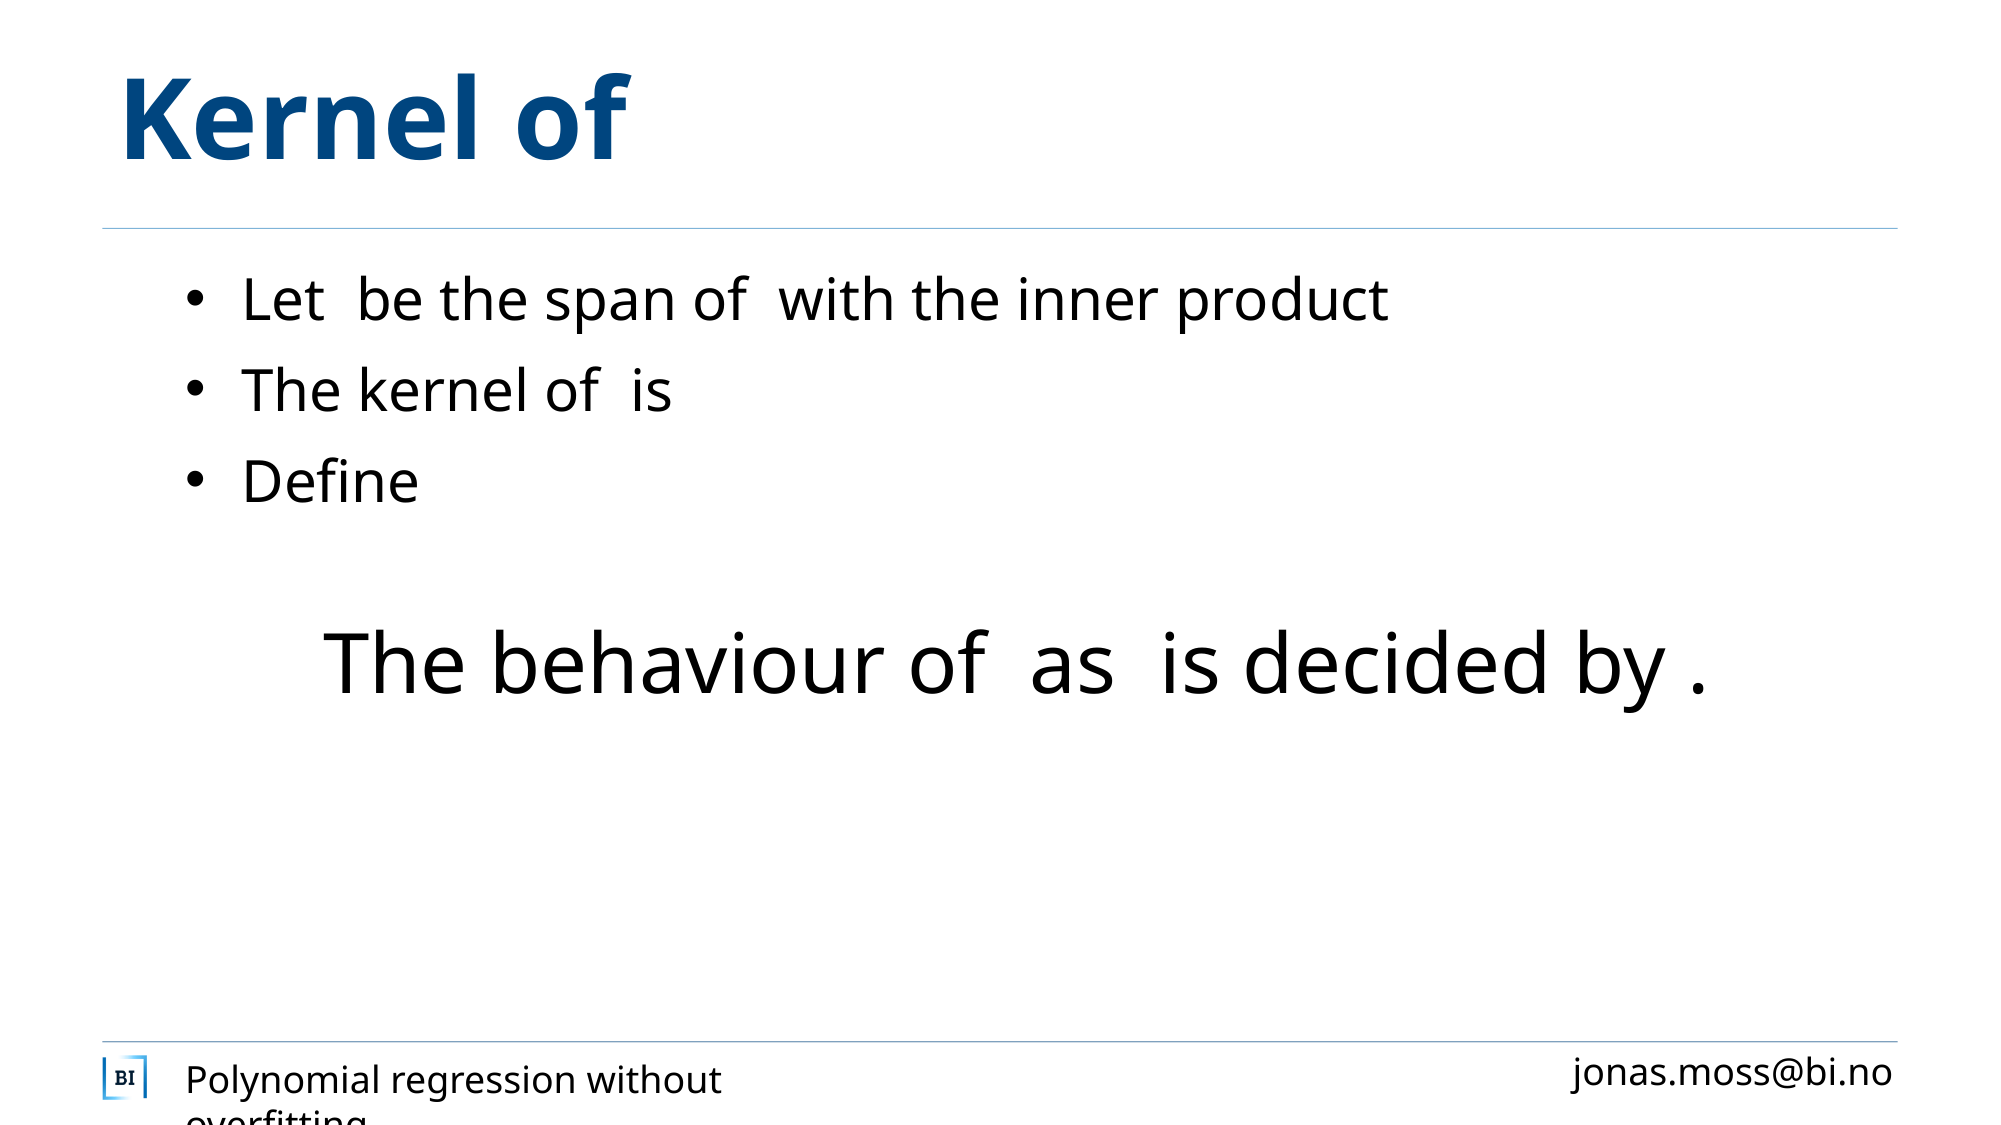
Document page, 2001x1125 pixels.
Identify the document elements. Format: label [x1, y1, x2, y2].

picture [102, 1055, 147, 1100]
